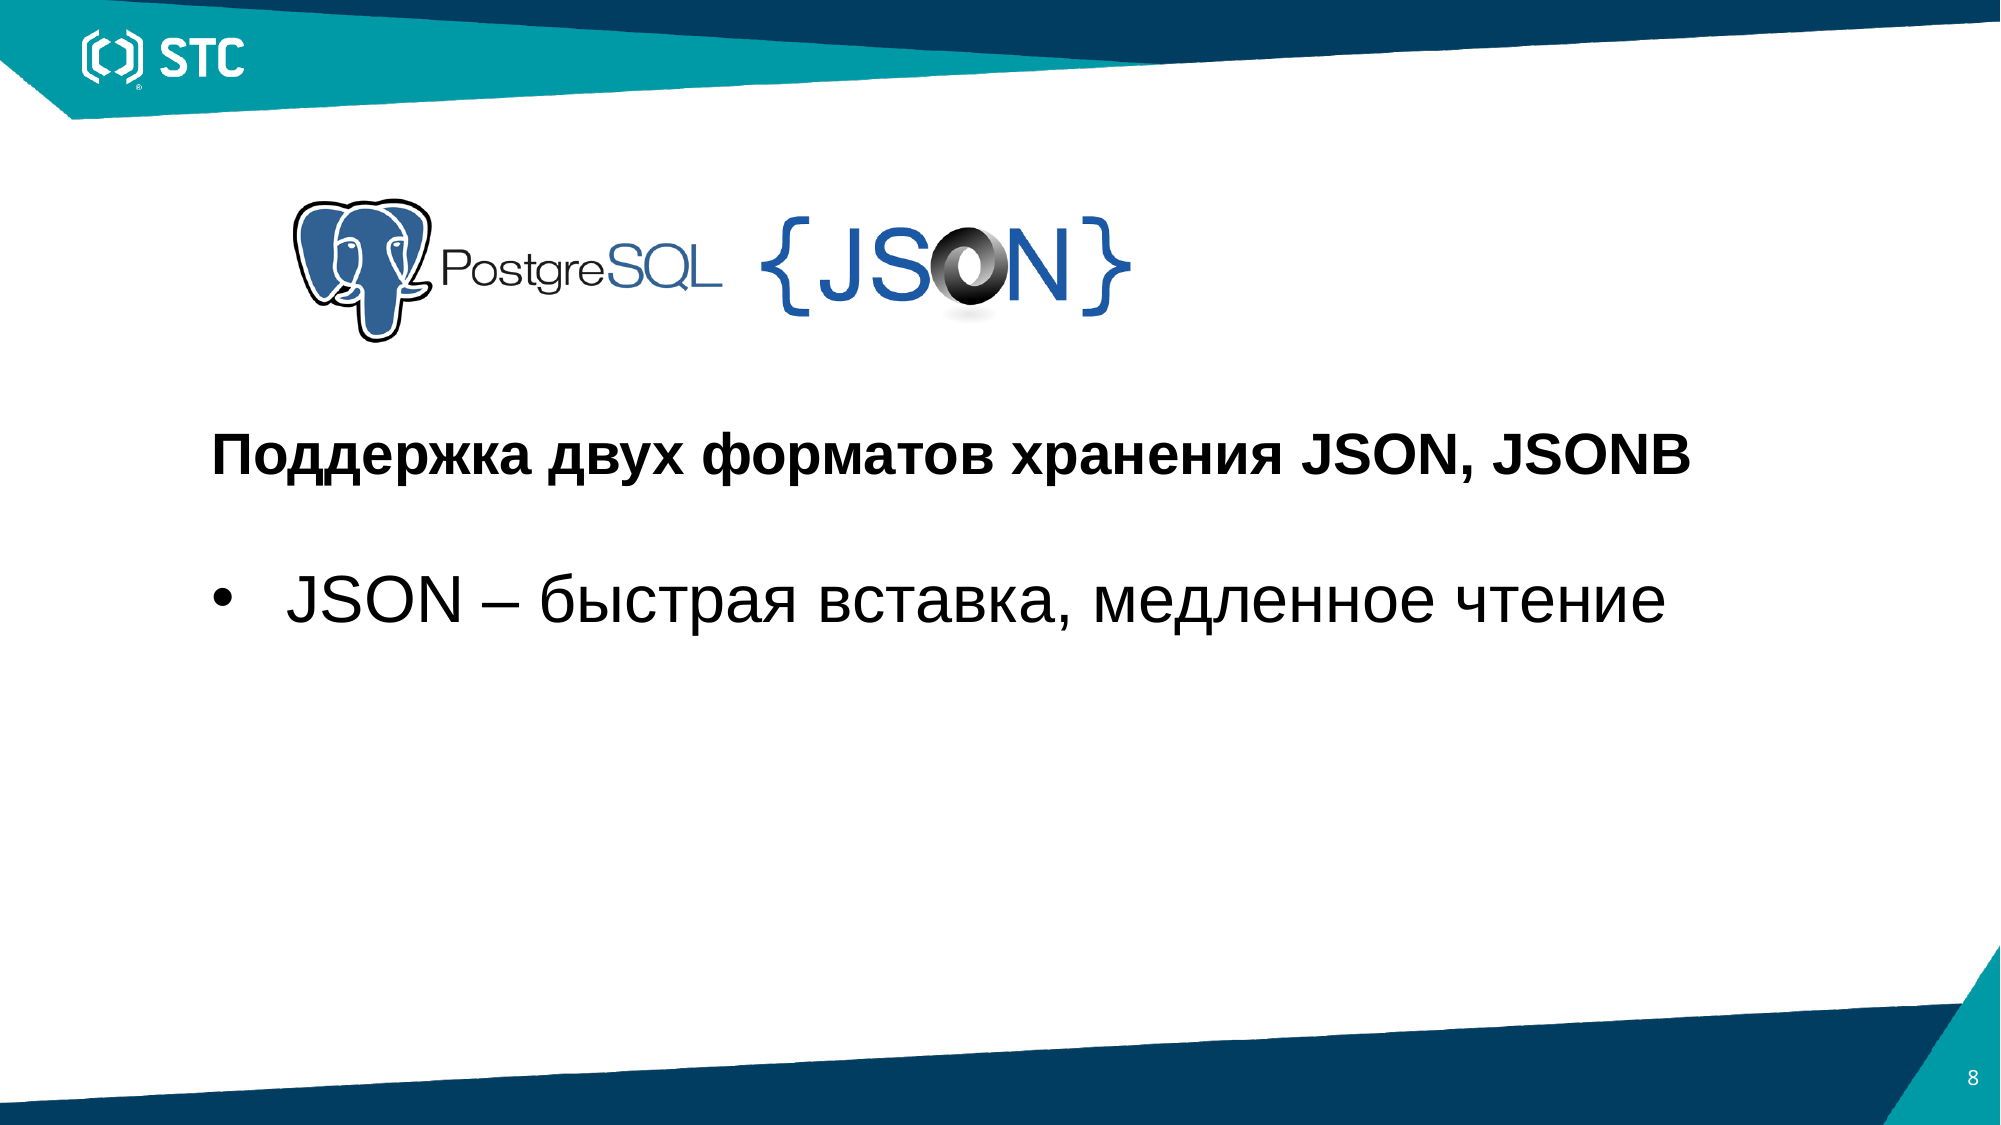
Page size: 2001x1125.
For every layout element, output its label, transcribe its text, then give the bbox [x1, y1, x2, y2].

text_box Поддержка двух форматов хранения JSON, JSONB JSON – быстрая вставка, медленное чтение [196, 408, 1898, 644]
picture [0, 0, 2000, 1125]
